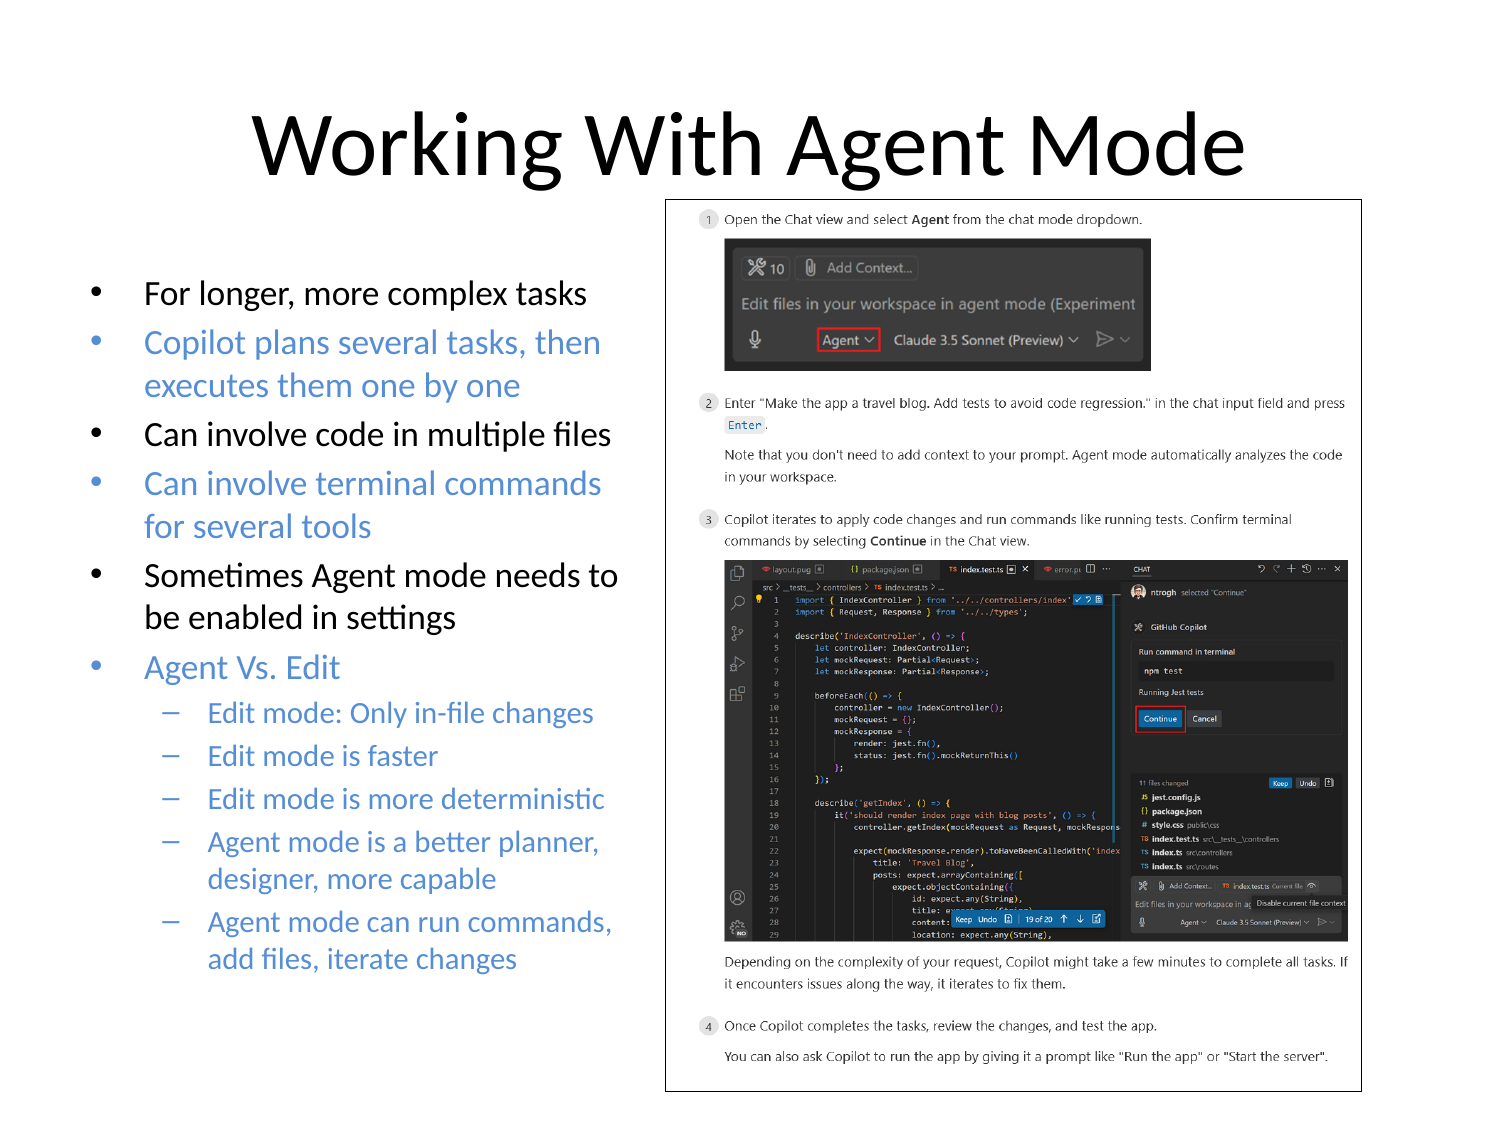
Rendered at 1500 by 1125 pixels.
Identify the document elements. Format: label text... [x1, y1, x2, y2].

list For longer, more complex tasks Copilot plans several tasks, then executes them one by one Can involve code in multiple files Can involve terminal commands for several tools Sometimes Agent mode needs to be enabled in settings Agent Vs. Edit Edit mode: Only in-file changes Edit mode is faster Edit mode is more deterministic Agent mode is a better planner, designer, more capable Agent mode can run commands, add files, iterate changes [75, 262, 654, 1005]
picture [665, 199, 1362, 1093]
title Working With Agent Mode [75, 45, 1425, 233]
